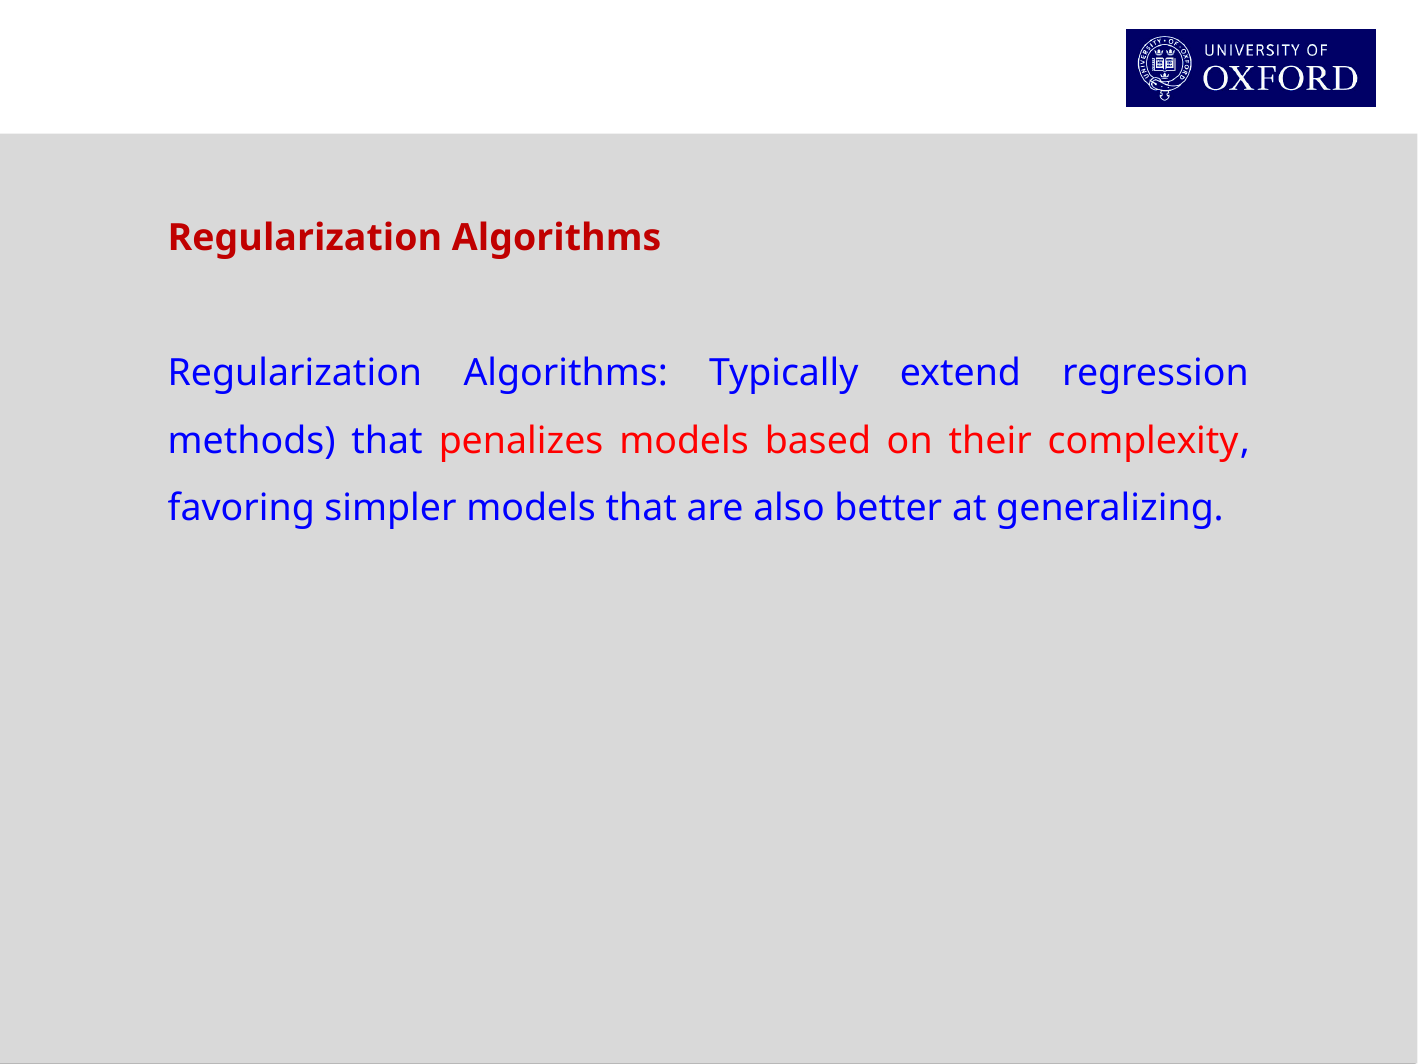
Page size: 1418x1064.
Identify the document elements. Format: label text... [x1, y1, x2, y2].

picture [1126, 29, 1376, 107]
text_box Regularization Algorithms Regularization Algorithms: Typically extend regression methods) that penalizes models based on their complexity, favoring simpler models that are also better at generalizing. [153, 183, 1265, 604]
